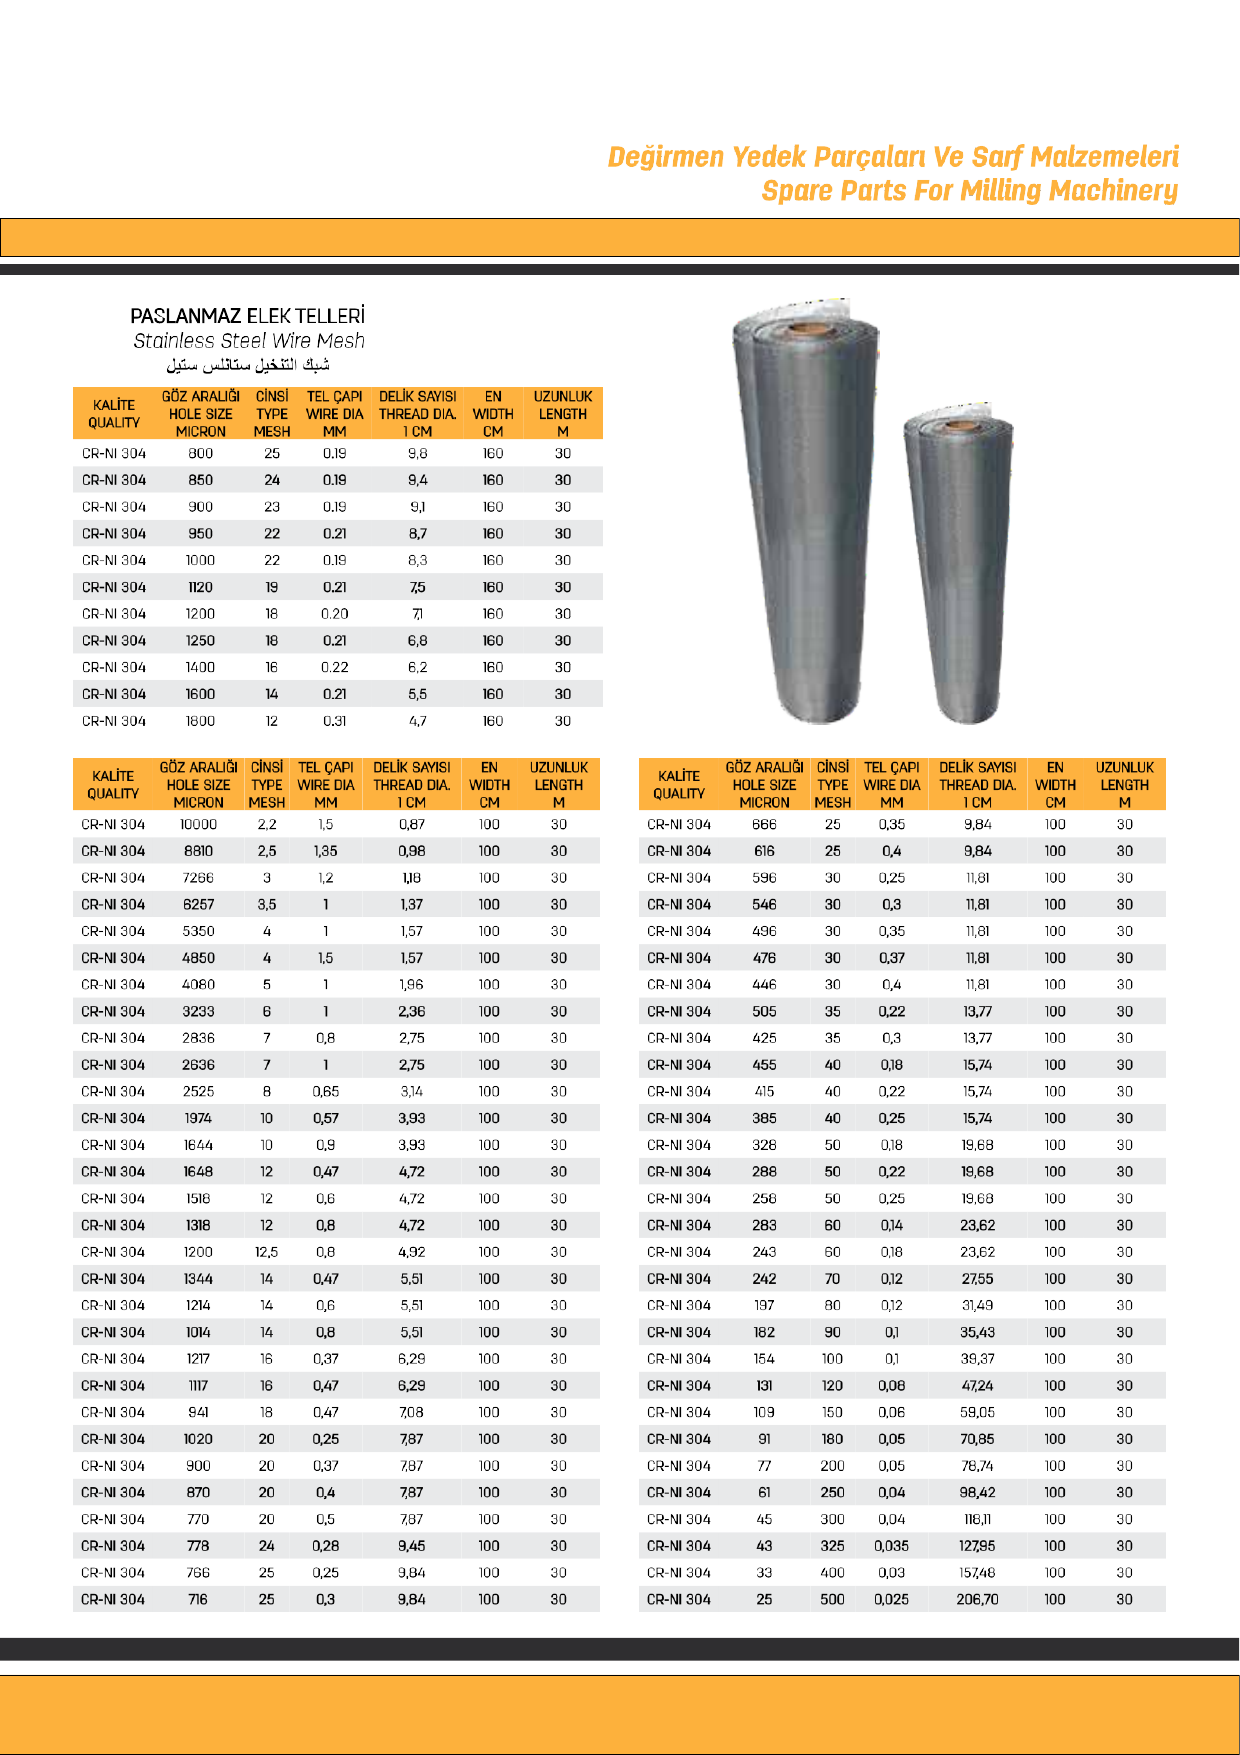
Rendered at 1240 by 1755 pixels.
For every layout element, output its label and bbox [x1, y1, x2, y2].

picture [133, 331, 364, 349]
picture [166, 357, 329, 374]
text_box [0, 1637, 1240, 1661]
text_box [166, 308, 200, 324]
text_box [202, 308, 207, 324]
picture [902, 402, 1014, 725]
text_box [0, 1674, 1240, 1755]
text_box [204, 308, 241, 323]
picture [762, 178, 1179, 205]
picture [73, 387, 603, 727]
text_box [0, 217, 1240, 276]
picture [638, 758, 1166, 1612]
picture [73, 758, 601, 1612]
picture [608, 144, 1179, 172]
text_box [131, 308, 165, 324]
picture [732, 298, 880, 725]
text_box [248, 304, 364, 324]
